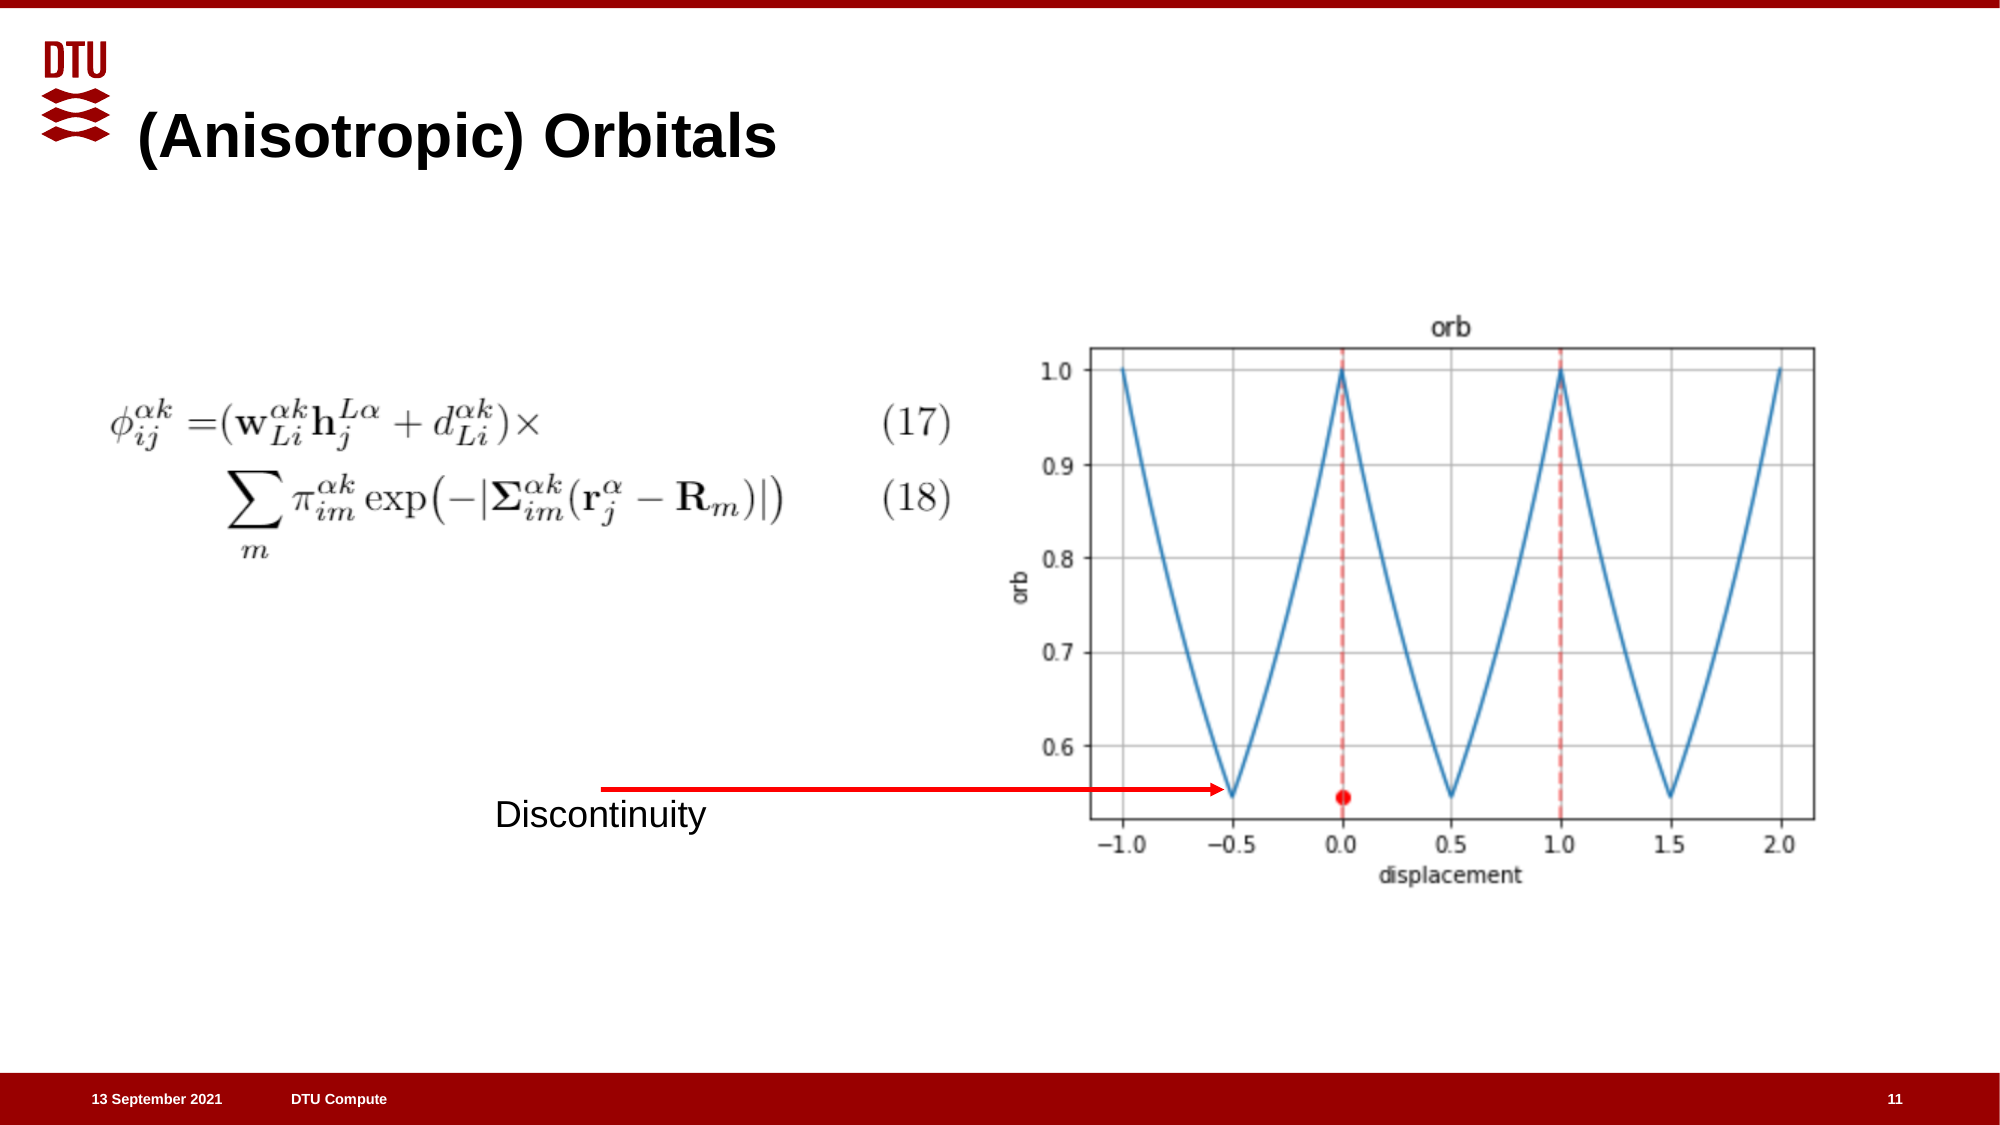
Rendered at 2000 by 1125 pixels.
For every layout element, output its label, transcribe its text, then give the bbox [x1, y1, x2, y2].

picture [999, 302, 1839, 909]
title (Anisotropic) Orbitals [137, 10, 1666, 170]
text_box Discontinuity [494, 789, 708, 835]
picture [78, 361, 981, 587]
slide_number 11 [1887, 1073, 1959, 1125]
